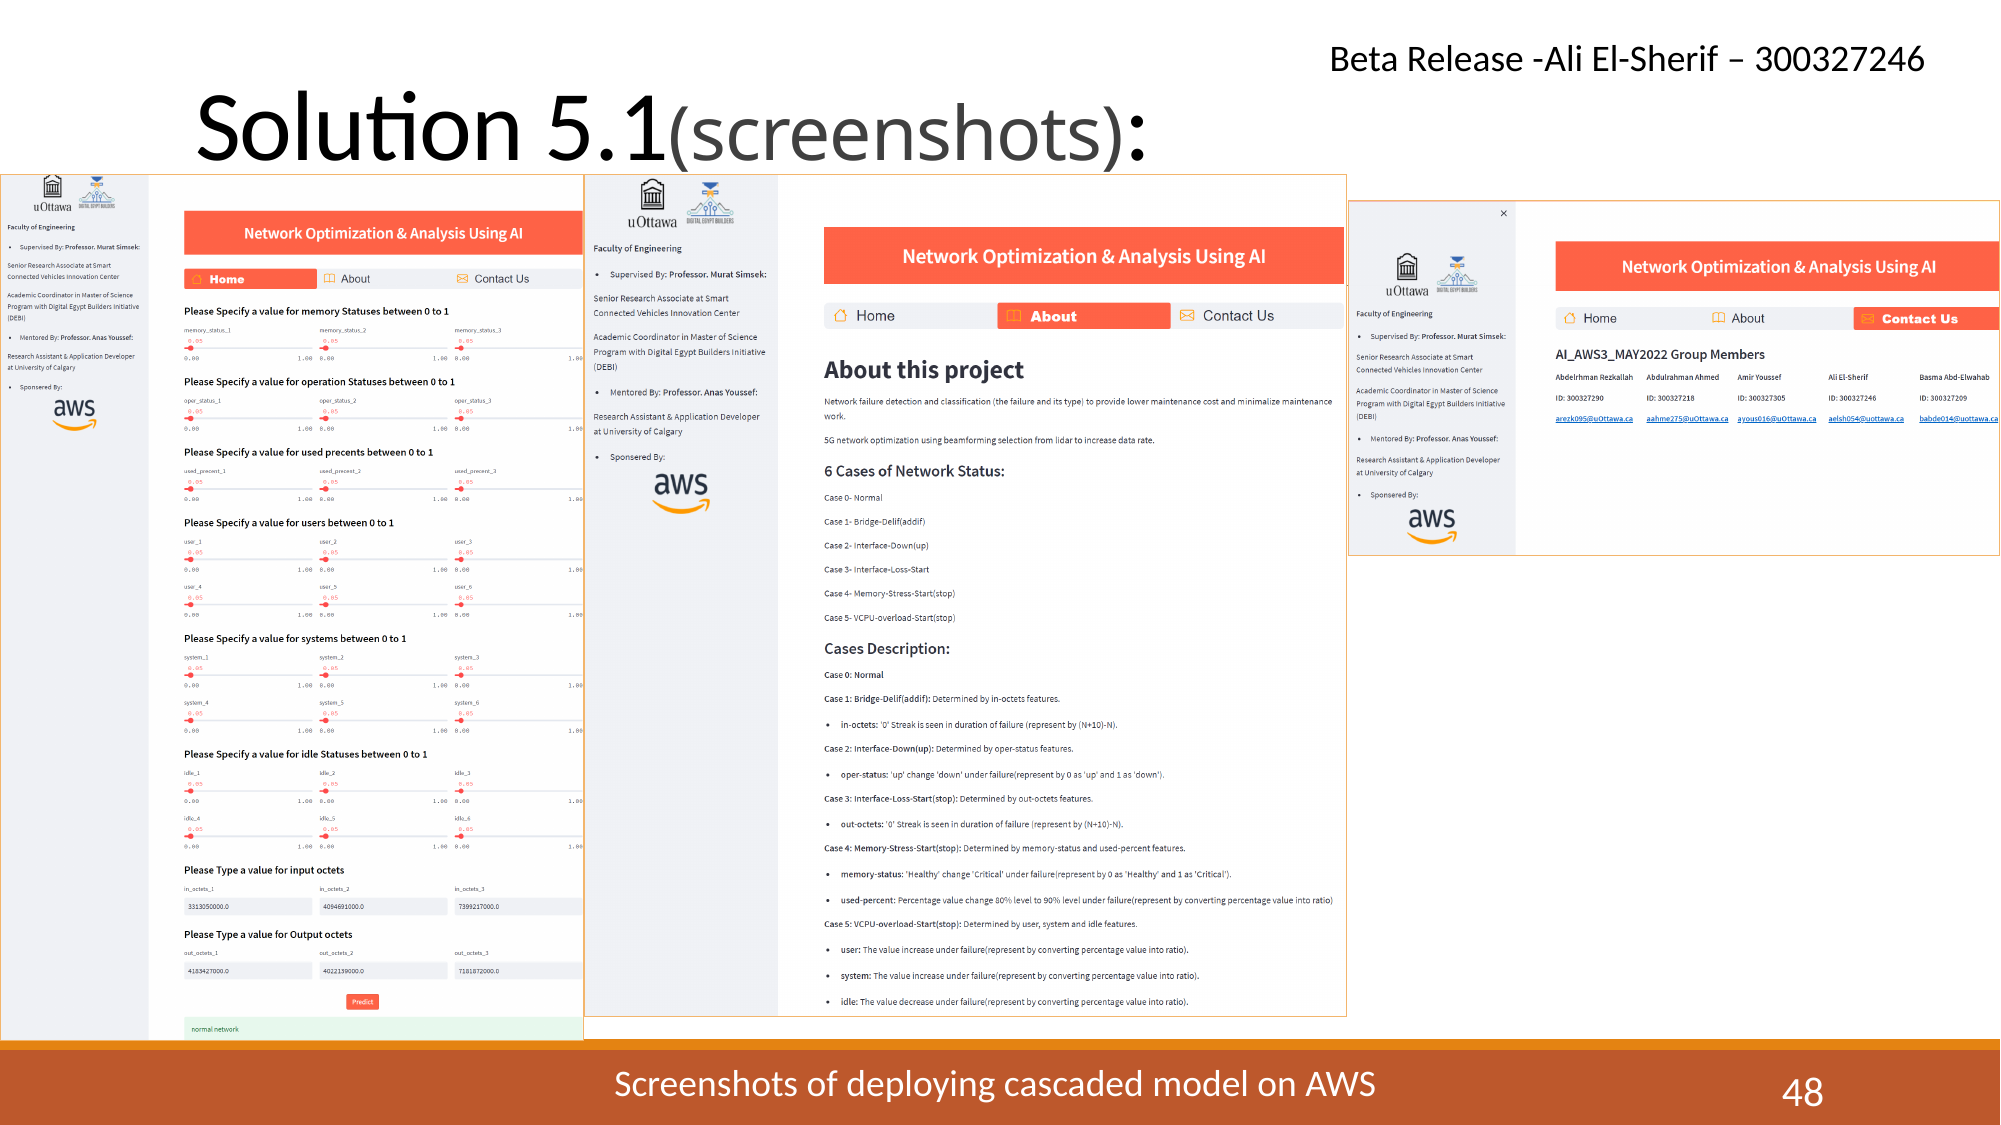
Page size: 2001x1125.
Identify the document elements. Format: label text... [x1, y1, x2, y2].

picture [0, 173, 2000, 1041]
slide_number 47 [1624, 1059, 1840, 1120]
text_box Beta Release -Ali El-Sherif – 300327246 [1314, 26, 1960, 87]
title Solution 5.1(screenshots): [180, 0, 1830, 189]
text_box Screenshots of deploying cascaded model on AWS [355, 1052, 1645, 1112]
